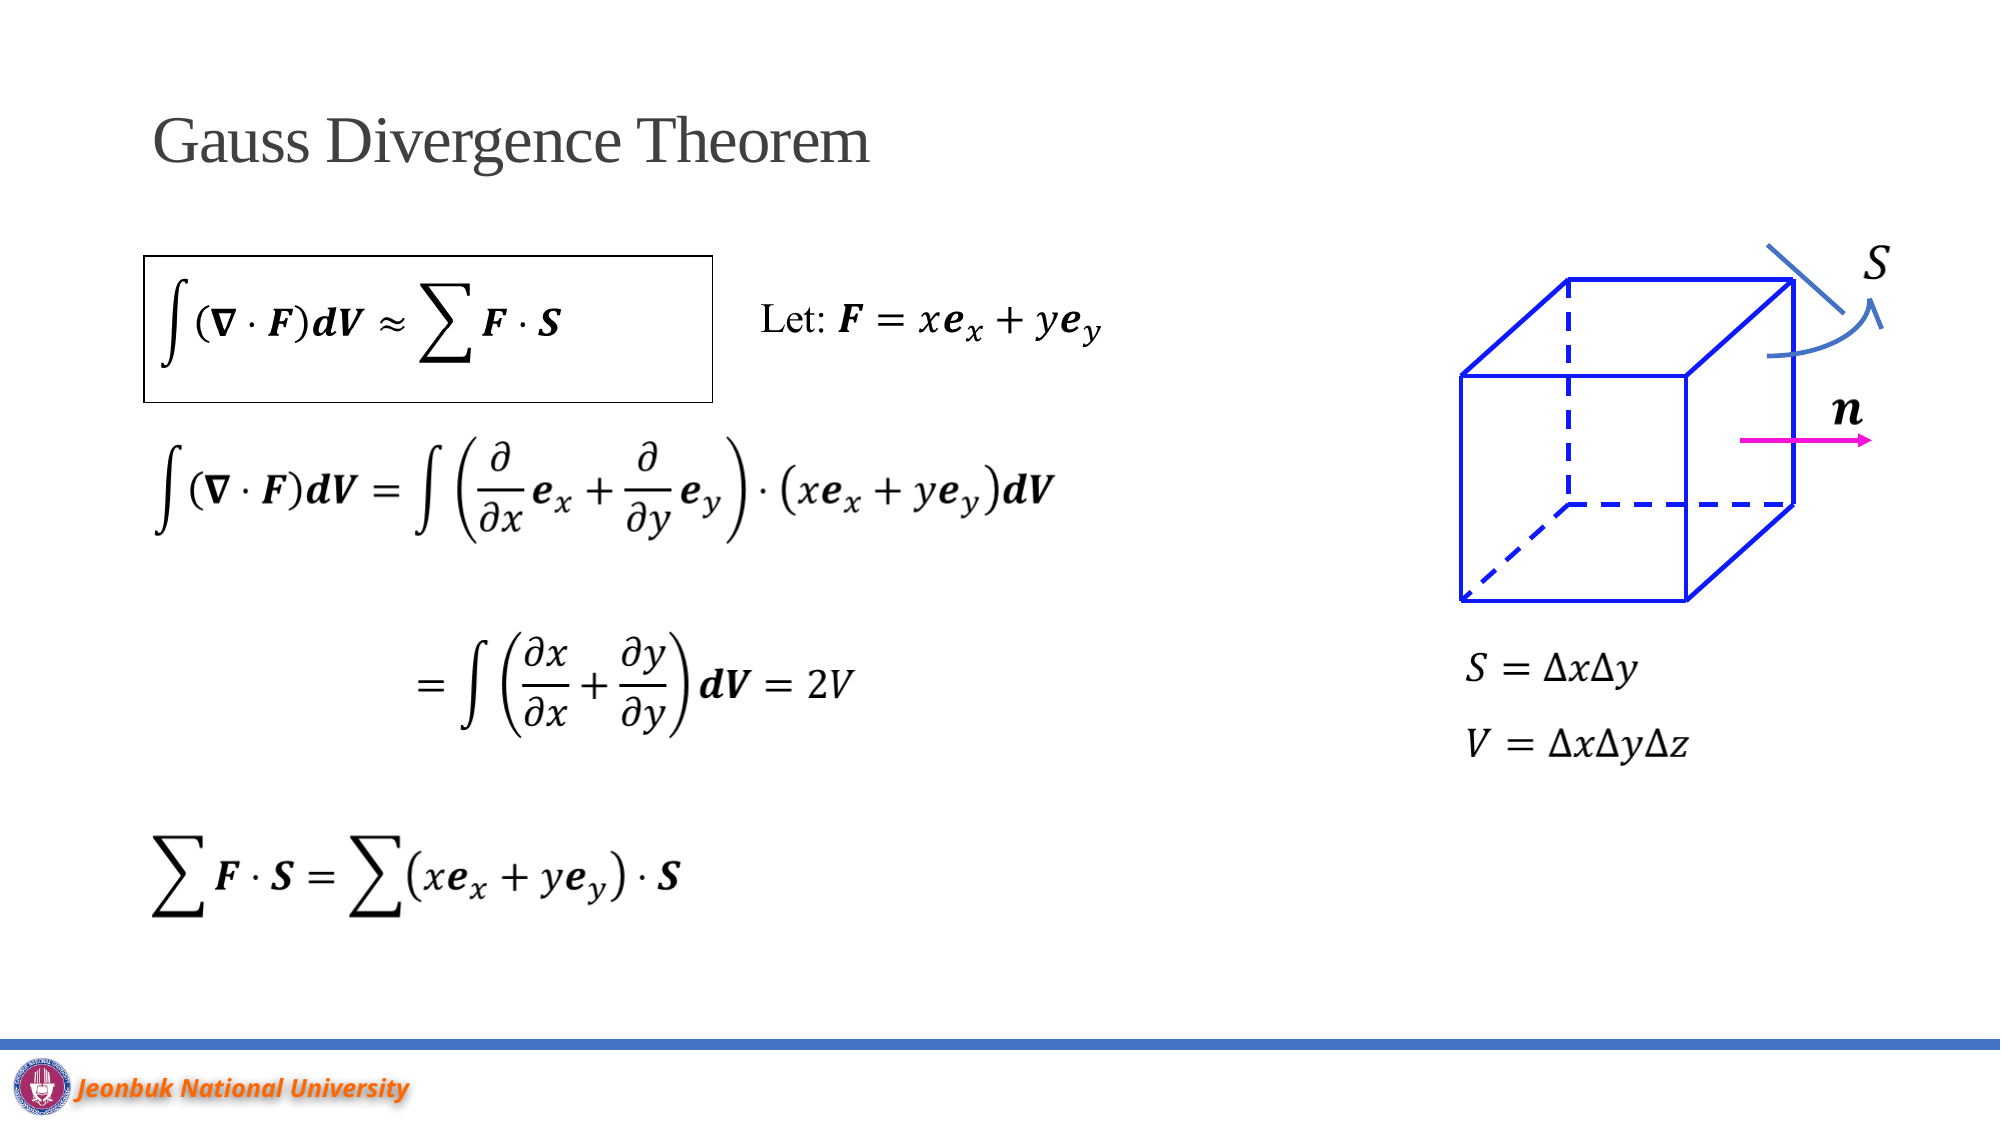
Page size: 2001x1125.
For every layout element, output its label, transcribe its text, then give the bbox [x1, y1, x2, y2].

text_box [400, 617, 997, 765]
text_box [143, 255, 713, 403]
picture [9, 1054, 74, 1119]
text_box [138, 423, 1314, 571]
text_box [1450, 709, 1779, 775]
text_box [137, 813, 876, 952]
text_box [1460, 224, 1904, 602]
text_box [1450, 633, 1779, 699]
text_box [745, 284, 1314, 355]
text_box Gauss Divergence Theorem [137, 59, 1863, 184]
